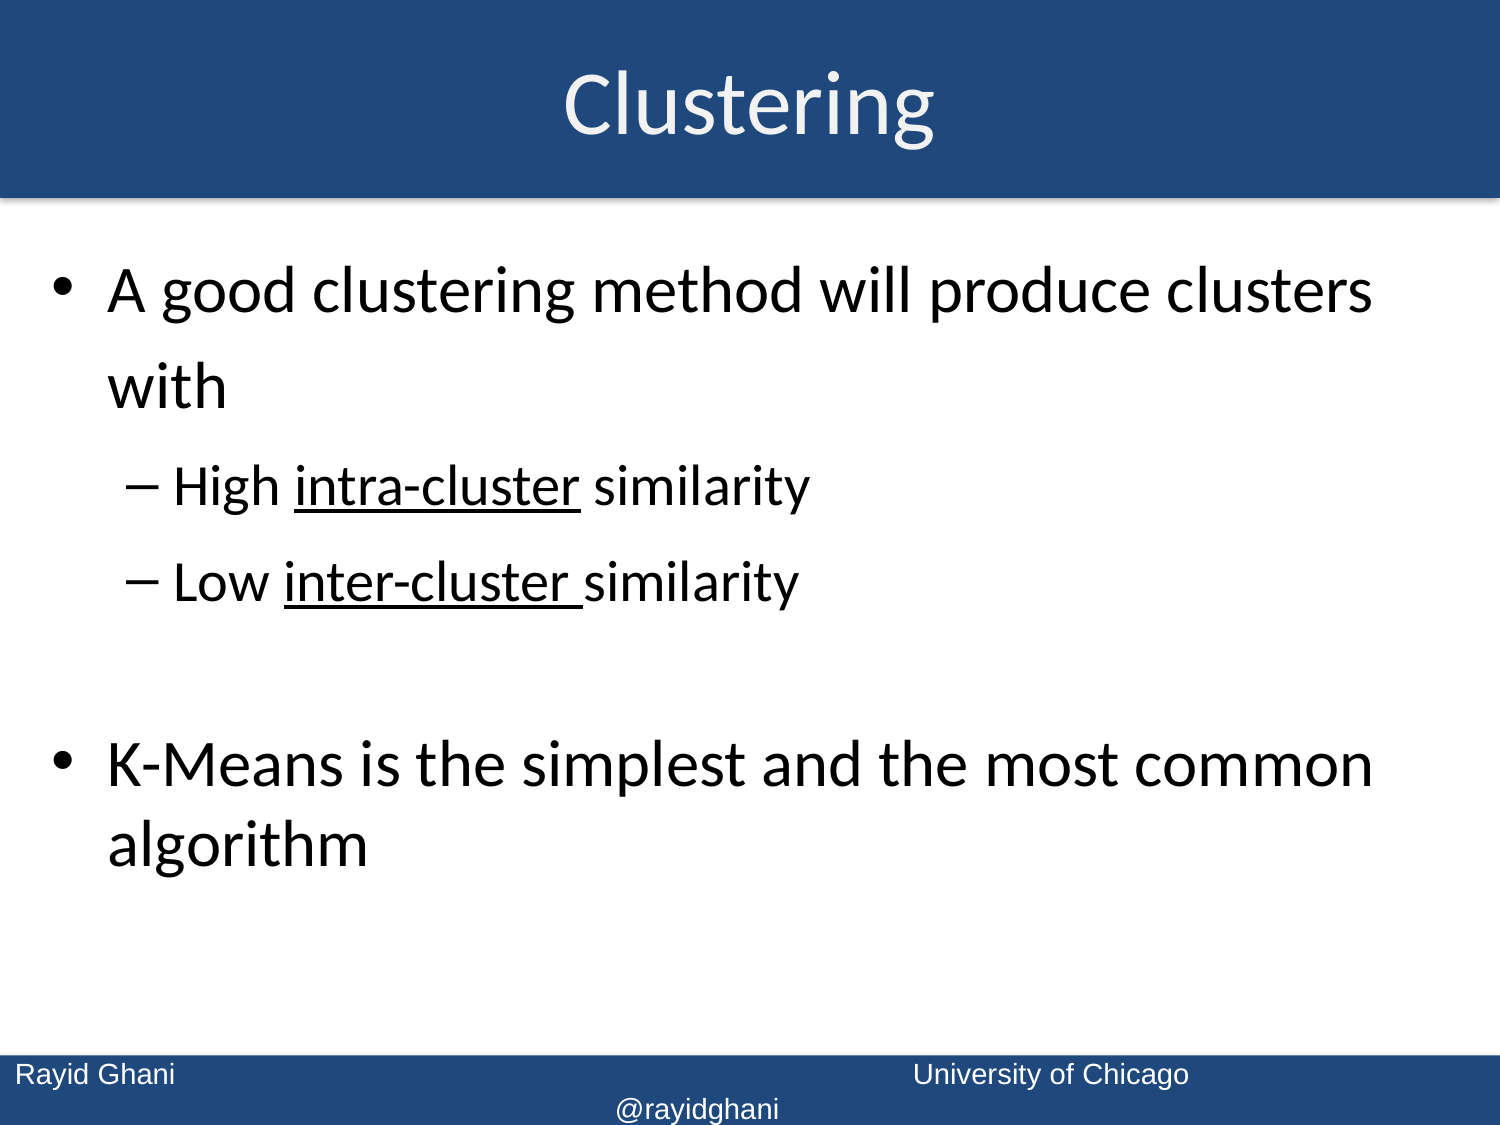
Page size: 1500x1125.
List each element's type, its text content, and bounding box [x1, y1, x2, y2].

list A good clustering method will produce clusters with High intra-cluster similarity Low inter-cluster similarity K-Means is the simplest and the most common algorithm [36, 222, 1472, 1035]
title Clustering [0, 3, 1500, 192]
